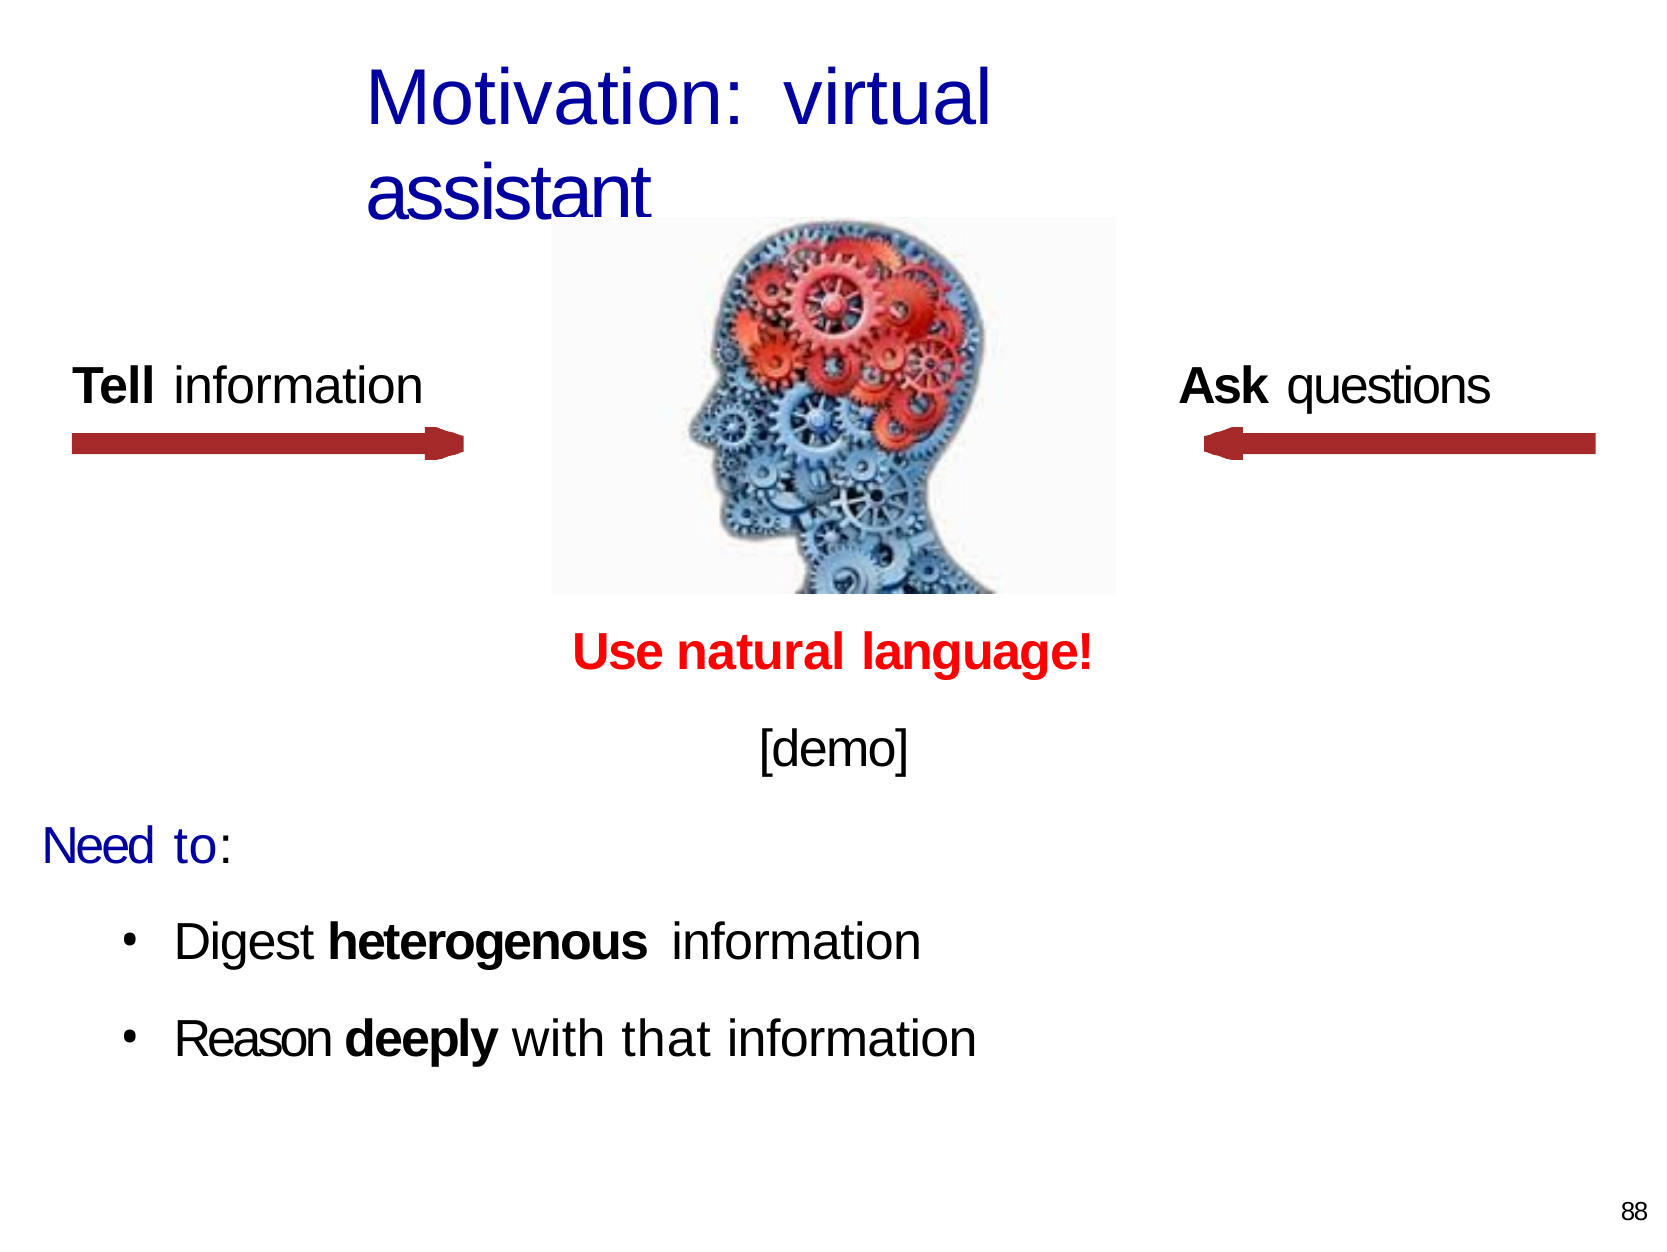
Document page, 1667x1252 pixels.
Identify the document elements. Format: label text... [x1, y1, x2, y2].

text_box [1203, 427, 1596, 460]
text_box Tell information [69, 348, 433, 414]
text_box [71, 427, 464, 460]
text_box Ask questions [1176, 348, 1492, 414]
text_box Use natural language! [demo] Need to: Digest heterogenous information Reason deeply with that information [39, 581, 1102, 1067]
slide_number 88 [1601, 1197, 1654, 1251]
text_box [551, 217, 1116, 594]
title Motivation: virtual assistant [362, 42, 1305, 254]
